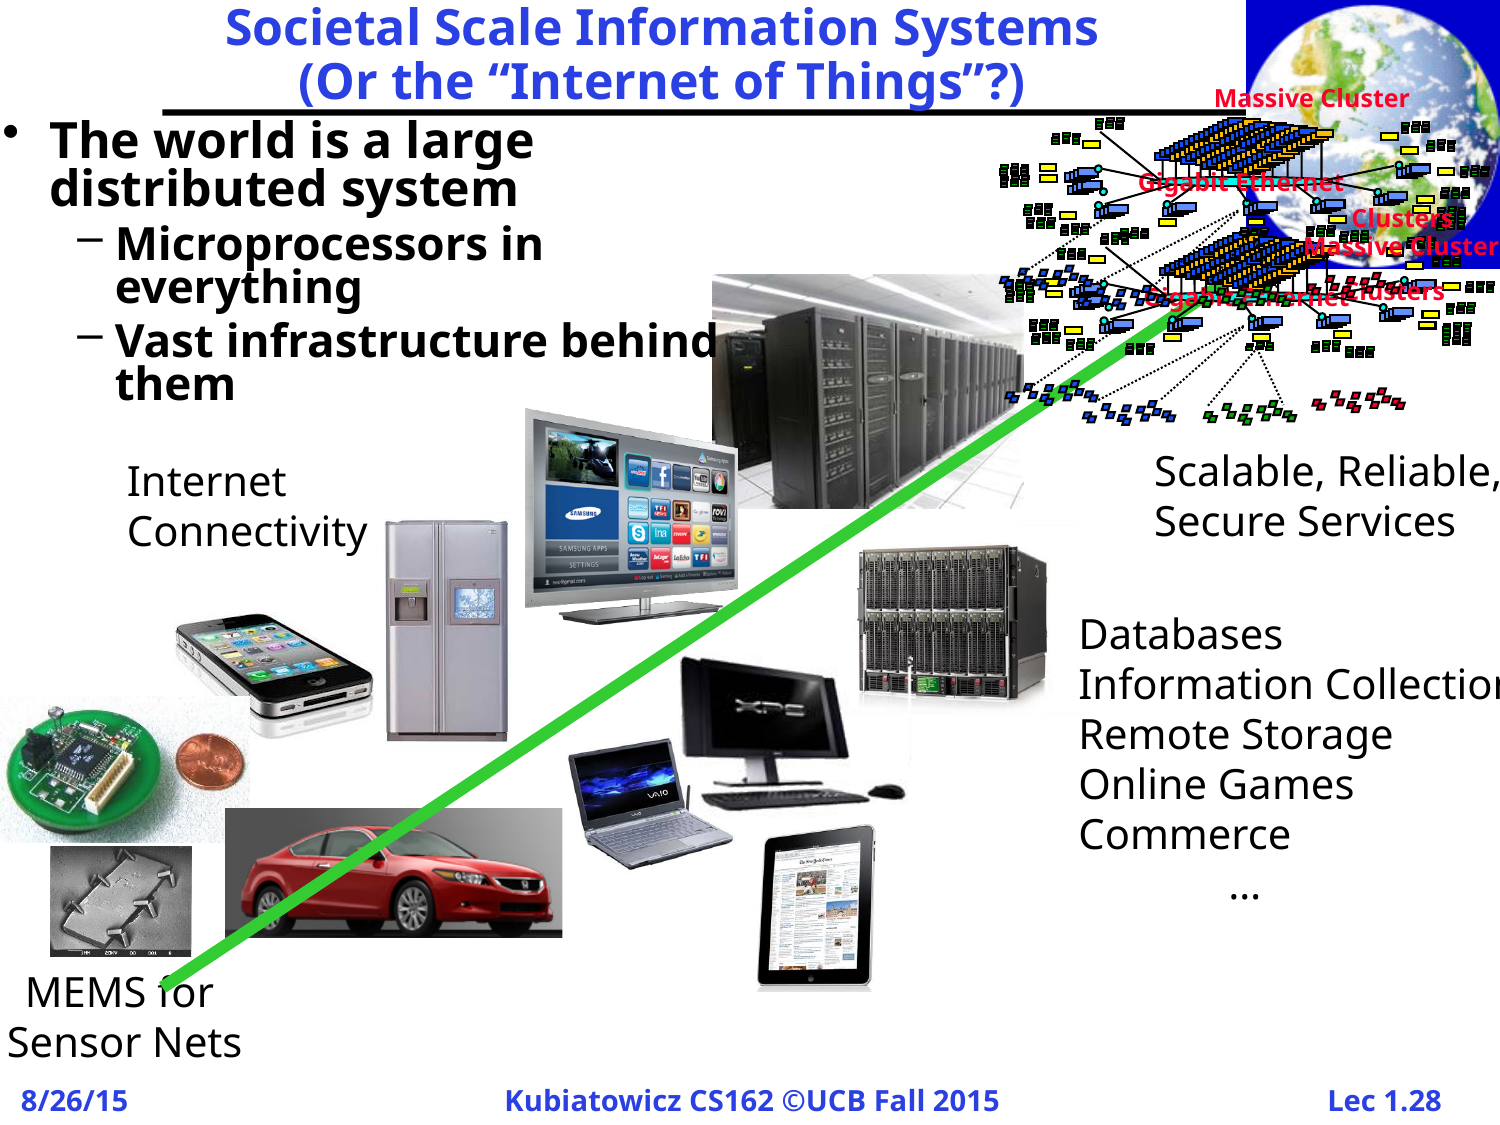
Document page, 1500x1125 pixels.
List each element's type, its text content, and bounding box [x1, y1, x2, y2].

text_box Databases Information Collection Remote Storage Online Games Commerce … [1063, 600, 1500, 965]
text_box MEMS for Sensor Nets [0, 958, 258, 1074]
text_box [1005, 0, 1500, 425]
text_box Scalable, Reliable, Secure Services [1139, 437, 1500, 553]
picture [0, 274, 1078, 992]
list The world is a large distributed system Microprocessors in everything Vast infrastructure behind them [0, 112, 750, 562]
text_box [999, 74, 1489, 310]
picture [49, 846, 192, 957]
title Societal Scale Information Systems (Or the “Internet of Things”?) [75, 12, 1000, 100]
